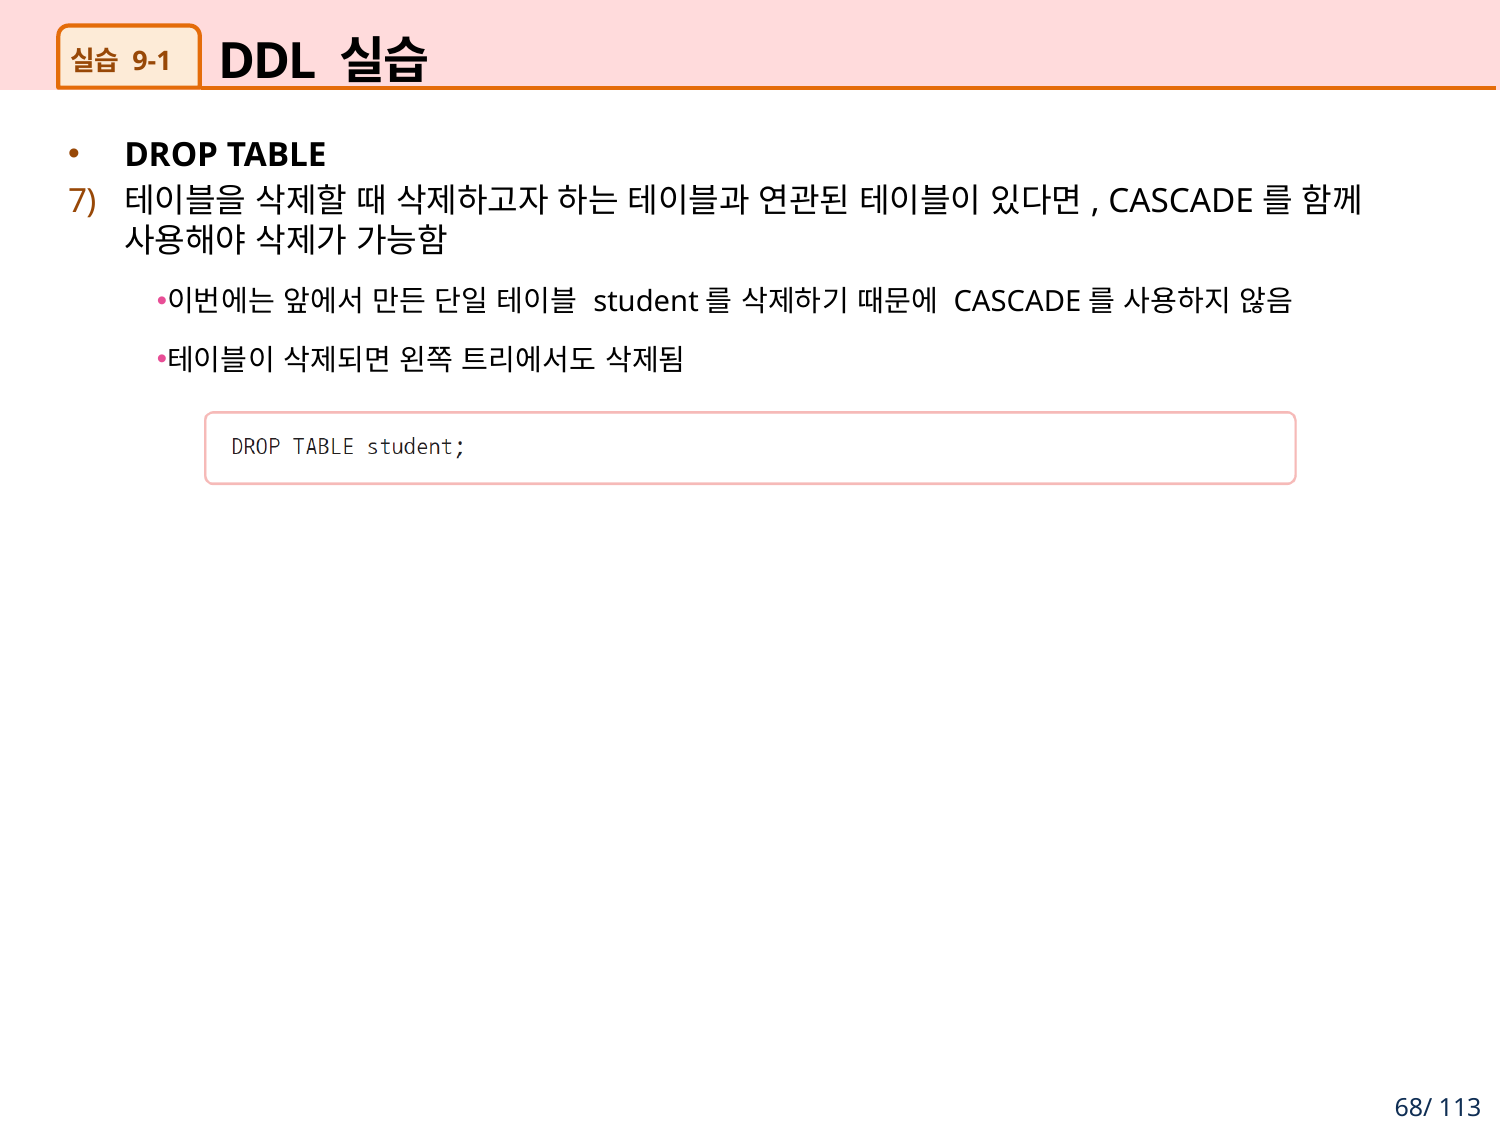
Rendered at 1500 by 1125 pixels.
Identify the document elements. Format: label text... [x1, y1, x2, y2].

picture [199, 408, 1301, 488]
text_box 실습 9-1 [55, 35, 206, 83]
list DROP TABLE 테이블을 삭제할 때 삭제하고자 하는 테이블과 연관된 테이블이 있다면, CASCADE를 함께 사용해야 삭제가 가능함 이번에는 앞에서 만든 단일 테이블 student를 삭제하기 때문에 CASCADE를 사용하지 않음 테이블이 삭제되면 왼쪽 트리에서도 삭제됨 [53, 125, 1425, 1005]
title DDL 실습 [203, 19, 1365, 97]
